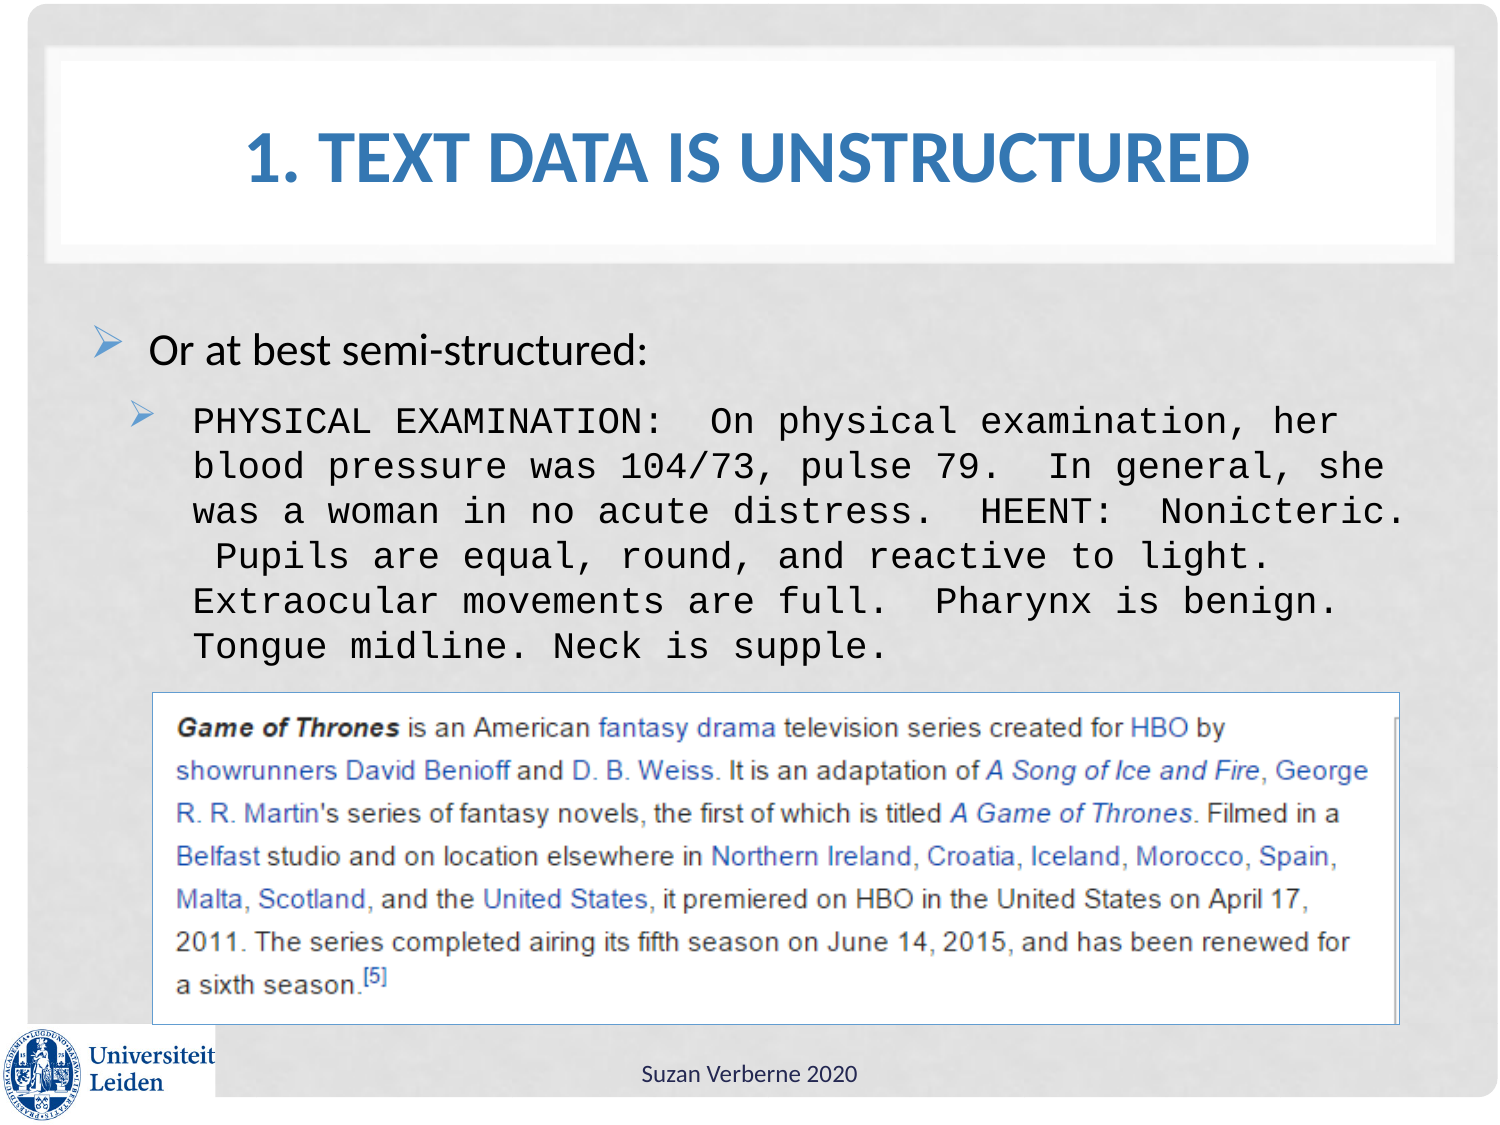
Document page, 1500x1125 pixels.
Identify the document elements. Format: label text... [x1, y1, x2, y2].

picture [0, 692, 1401, 1125]
list Or at best semi-structured: PHYSICAL EXAMINATION: On physical examination, her blood pressure was 104/73, pulse 79. In general, she was a woman in no acute distress. HEENT: Nonicteric. Pupils are equal, round, and reactive to light. Extraocular movements are full. Pharynx is benign. Tongue midline. Neck is supple. [75, 312, 1425, 1005]
title 1. Text data is unstructured [69, 66, 1425, 238]
footer Suzan Verberne 2020 [512, 1042, 988, 1103]
